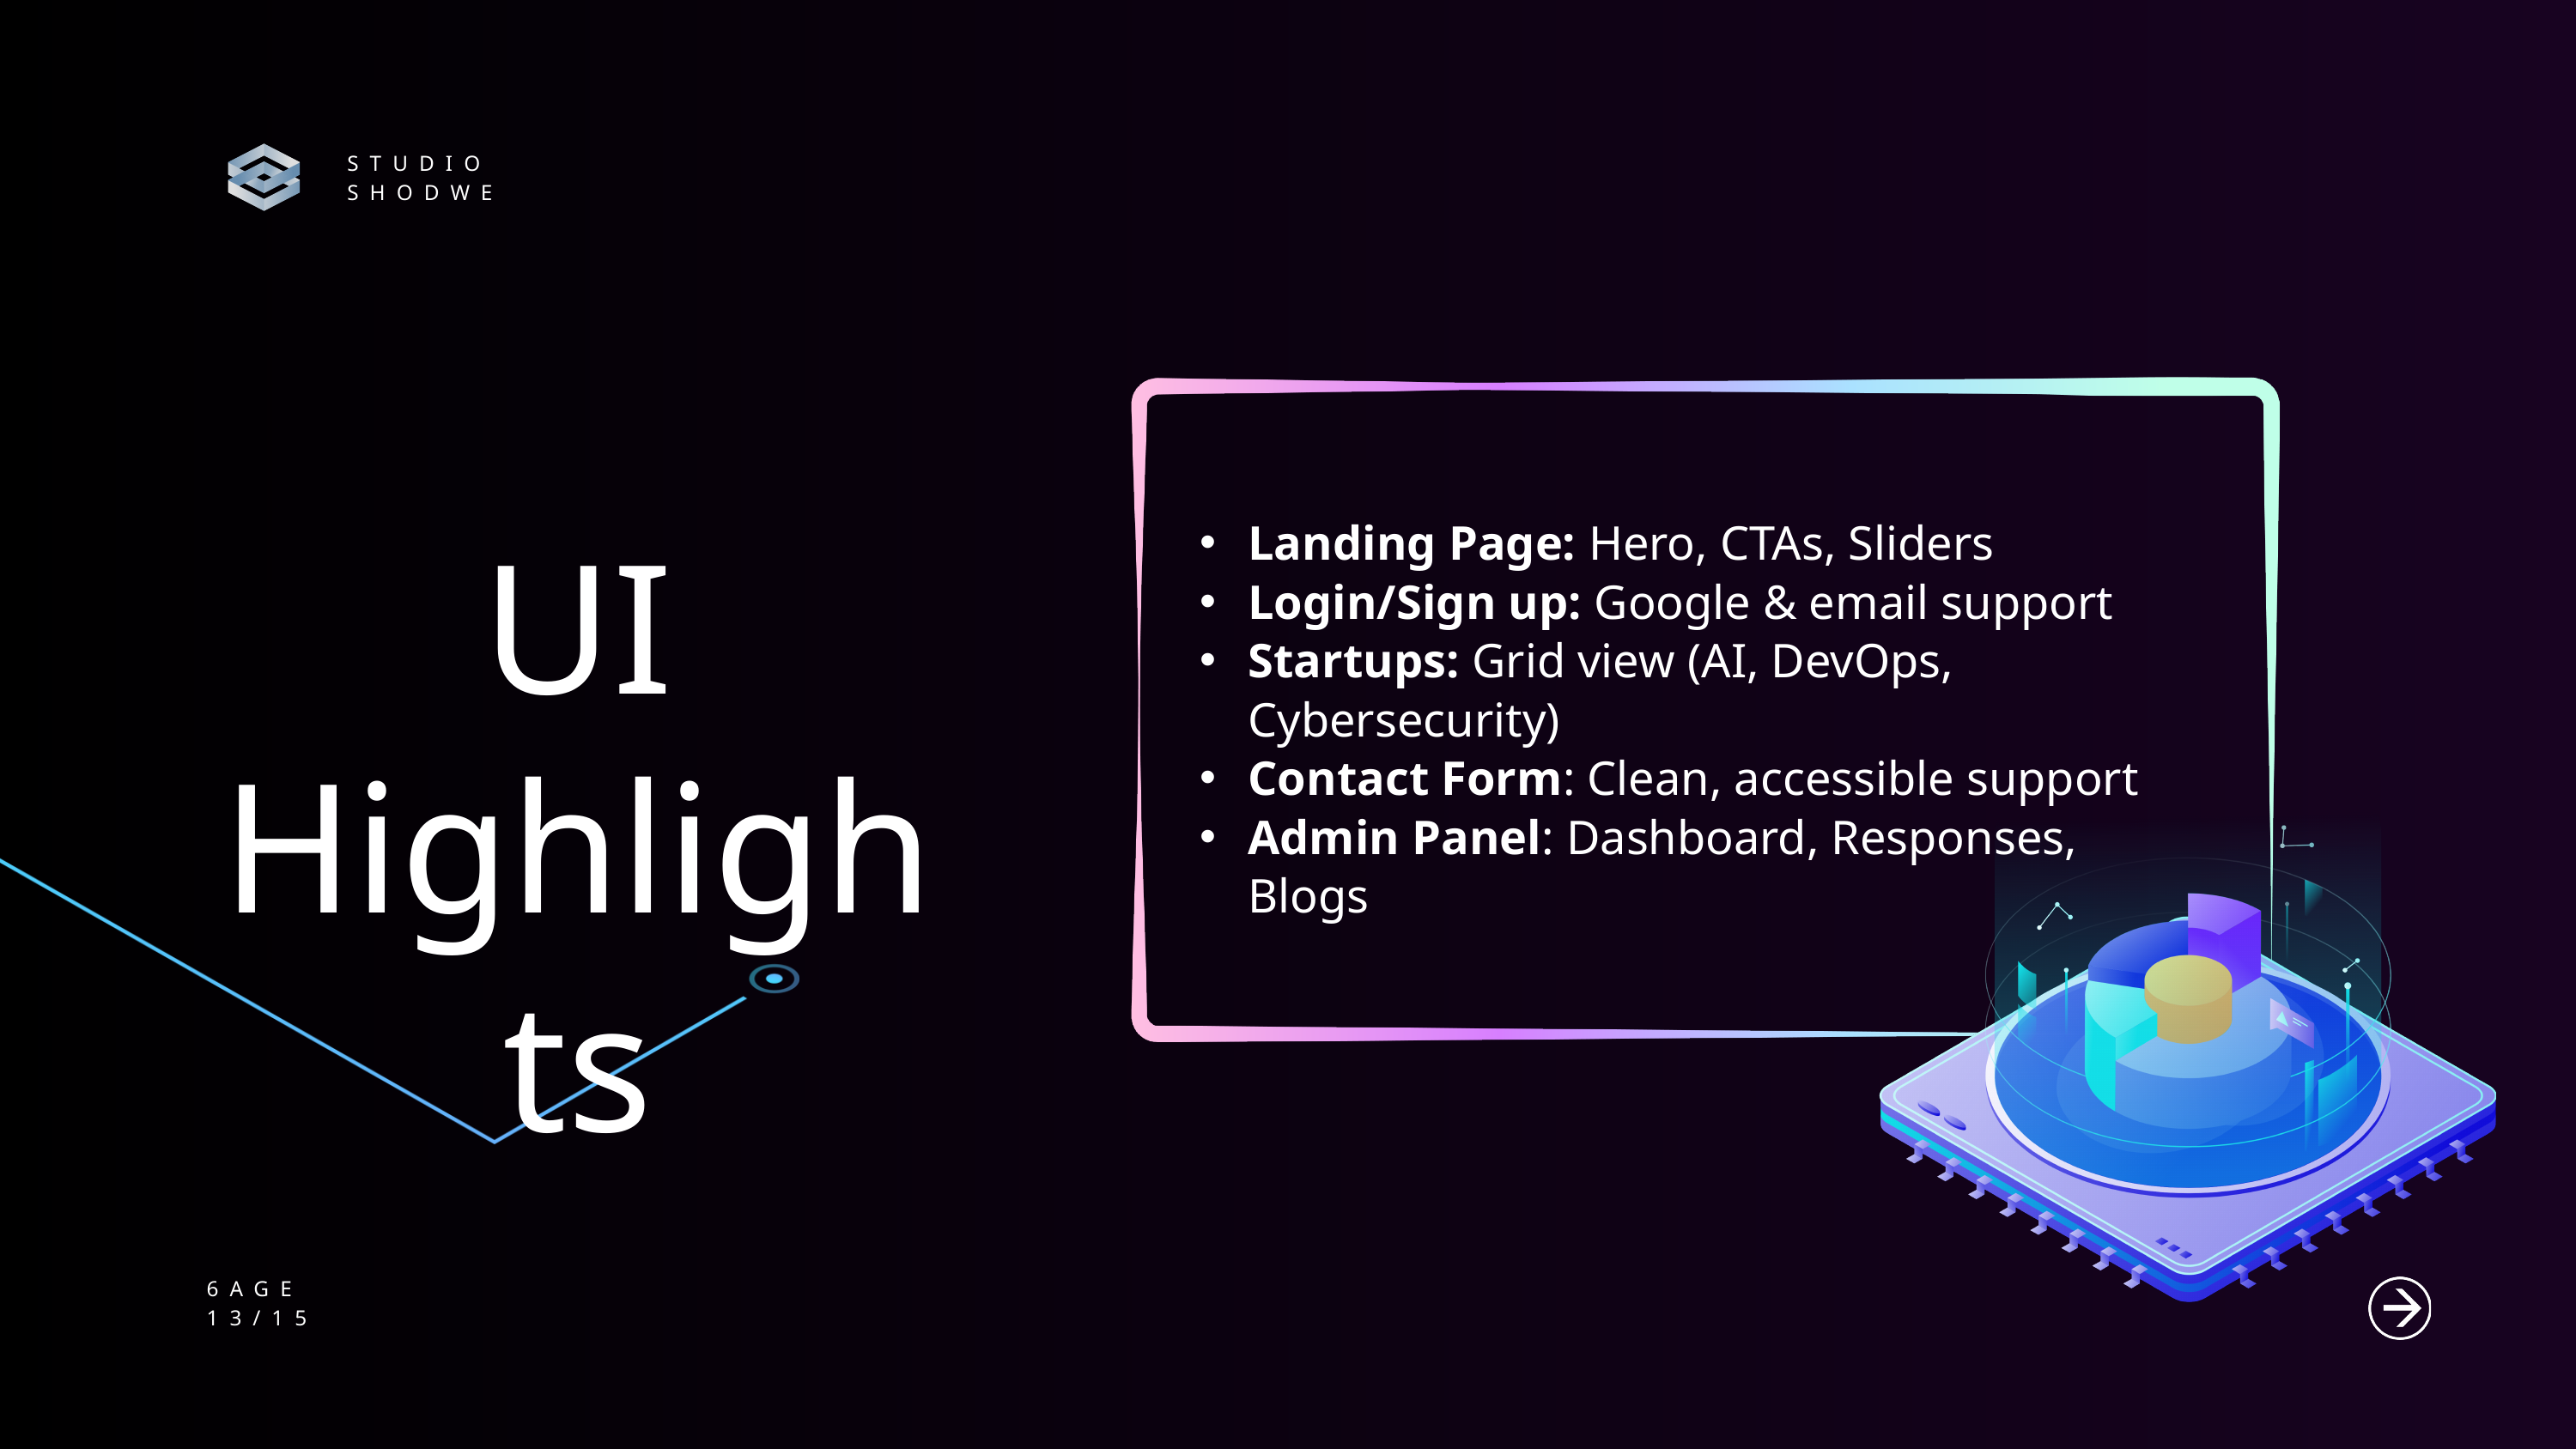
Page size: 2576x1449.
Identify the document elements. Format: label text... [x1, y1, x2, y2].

text_box [2368, 1302, 2432, 1340]
text_box 6AGE 13/15 [206, 1271, 393, 1331]
text_box [1130, 377, 2281, 1042]
text_box STUDIO SHODWE [347, 146, 534, 205]
text_box [228, 143, 301, 211]
text_box [0, 800, 206, 1145]
text_box Landing Page: Hero, CTAs, Sliders Login/Sign up: Google & email support Startups: Grid view (AI, DevOps, Cybersecurity) Contact Form: Clean, accessible support Admin Panel: Dashboard, Responses, Blogs [1200, 510, 2188, 923]
text_box [1878, 722, 2496, 1302]
text_box UI Highlights [206, 510, 949, 1167]
